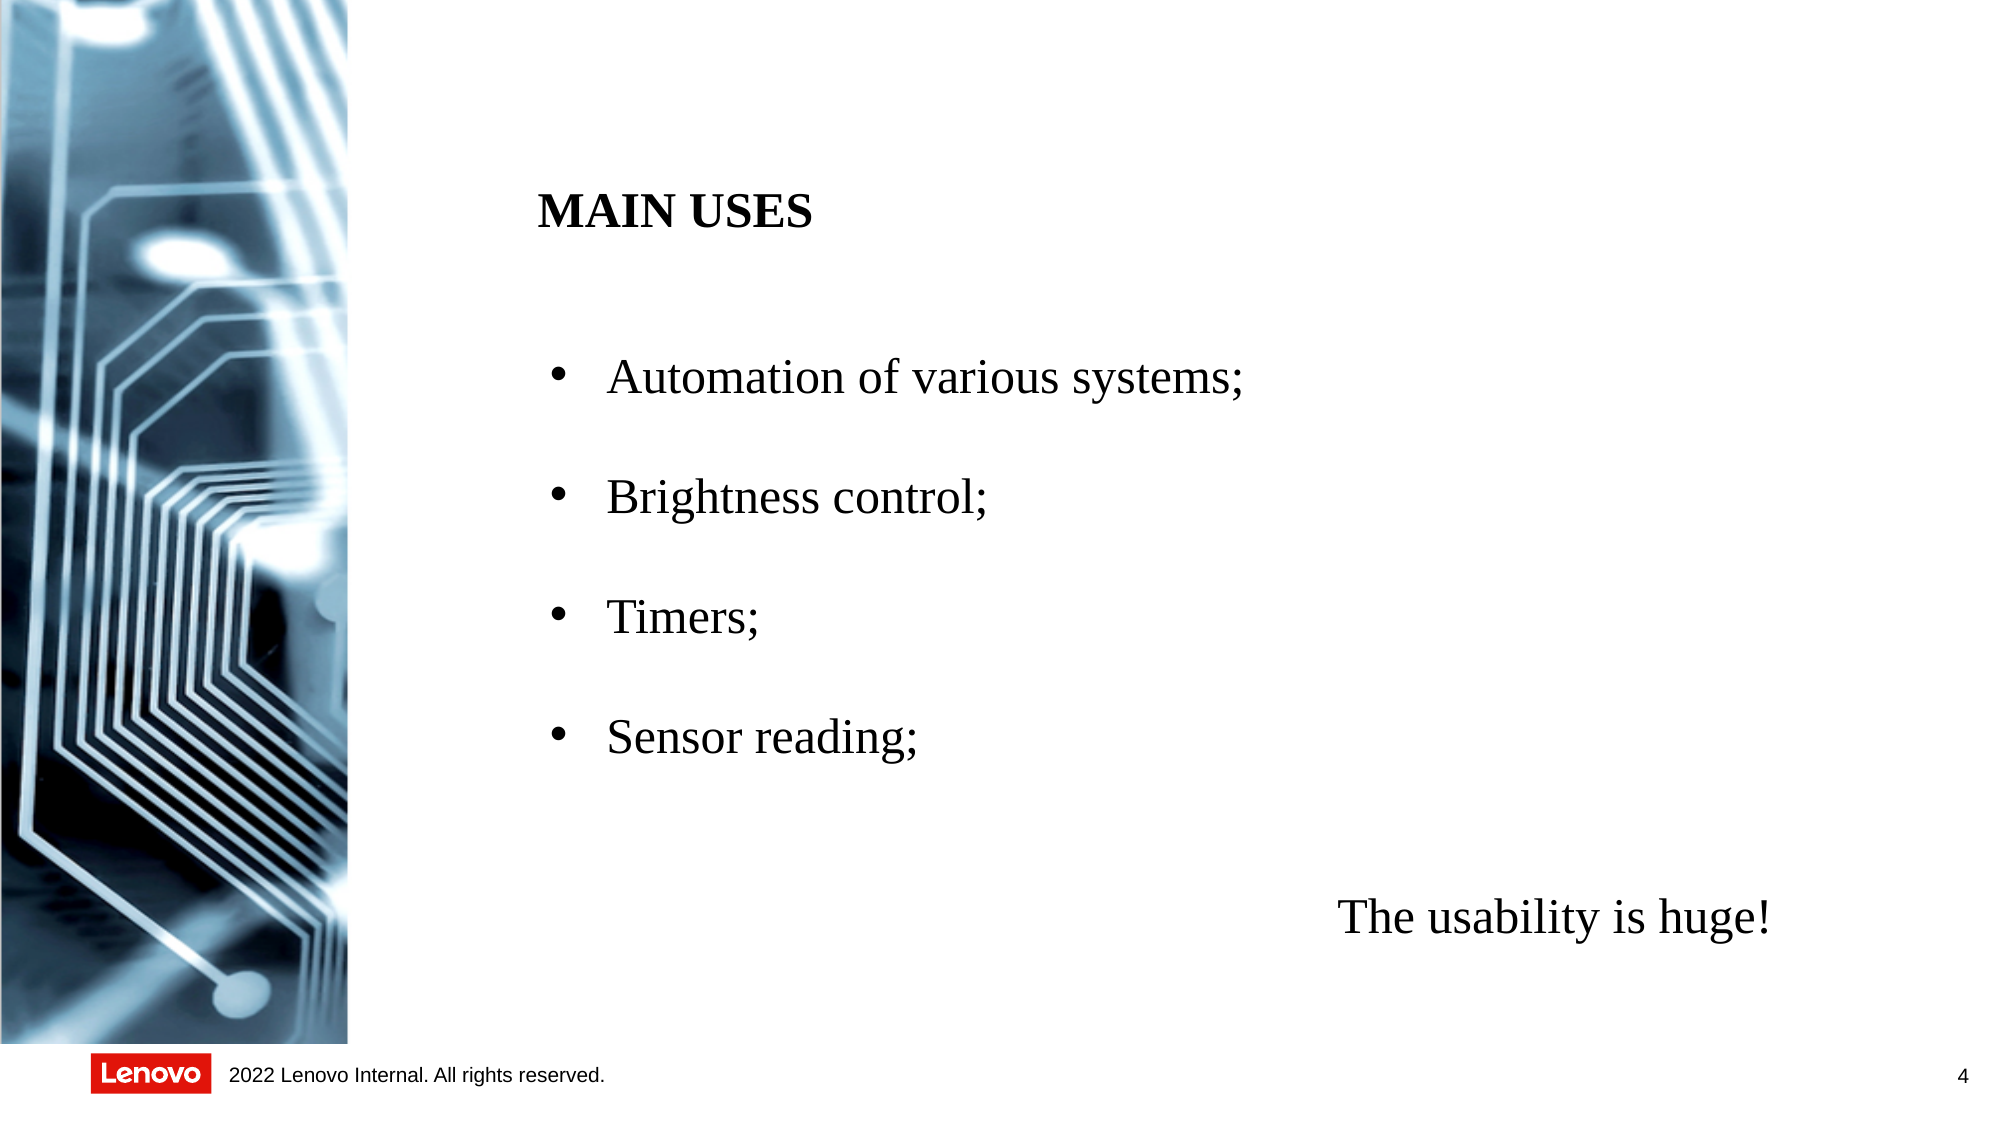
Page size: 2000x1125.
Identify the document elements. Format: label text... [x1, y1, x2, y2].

slide_number 4 [1927, 1061, 2000, 1088]
text_box MAIN USES [522, 169, 1896, 245]
picture [0, 0, 353, 1045]
text_box Automation of various systems; Brightness control; Timers; Sensor reading; The usability is huge! [534, 336, 1815, 951]
